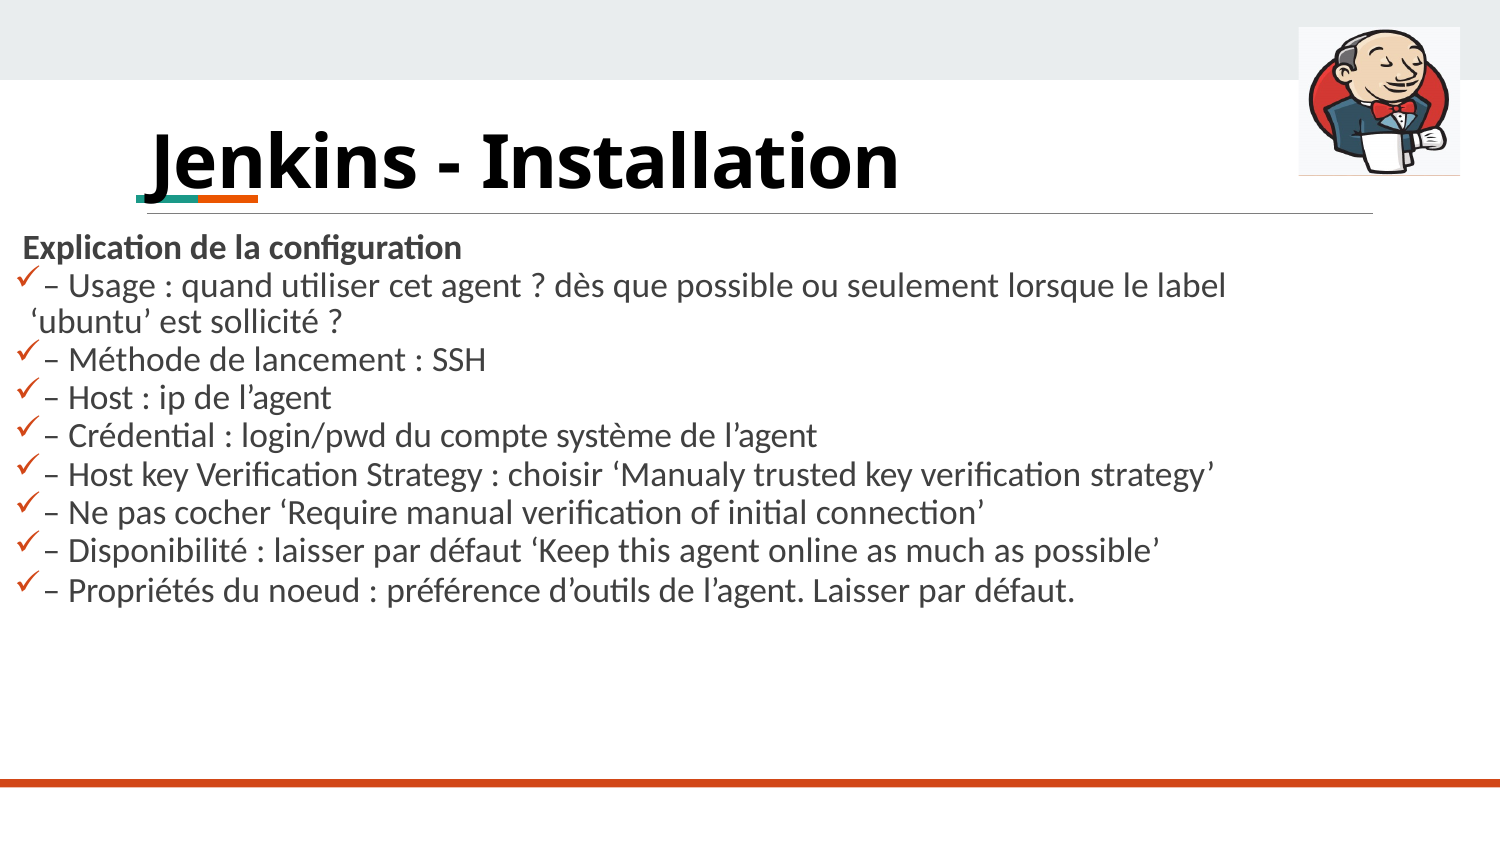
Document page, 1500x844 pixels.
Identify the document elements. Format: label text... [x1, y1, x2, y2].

text_box [0, 779, 1500, 788]
title Jenkins - Installation [147, 111, 938, 223]
text_box [1298, 27, 1461, 176]
text_box Explication de la configuration – Usage : quand utiliser cet agent ? dès que possible ou seulement lorsque le label ‘ubuntu’ est sollicité ? – Méthode de lancement : SSH – Host : ip de l’agent – Crédential : login/pwd du compte système de l’agent – Host key Verification Strategy : choisir ‘Manualy trusted key verification strategy’ – Ne pas cocher ‘Require manual verification of initial connection’ – Disponibilité : laisser par défaut ‘Keep this agent online as much as possible’ – Propriétés du noeud : préférence d’outils de l’agent. Laisser par défaut. [12, 223, 1347, 610]
